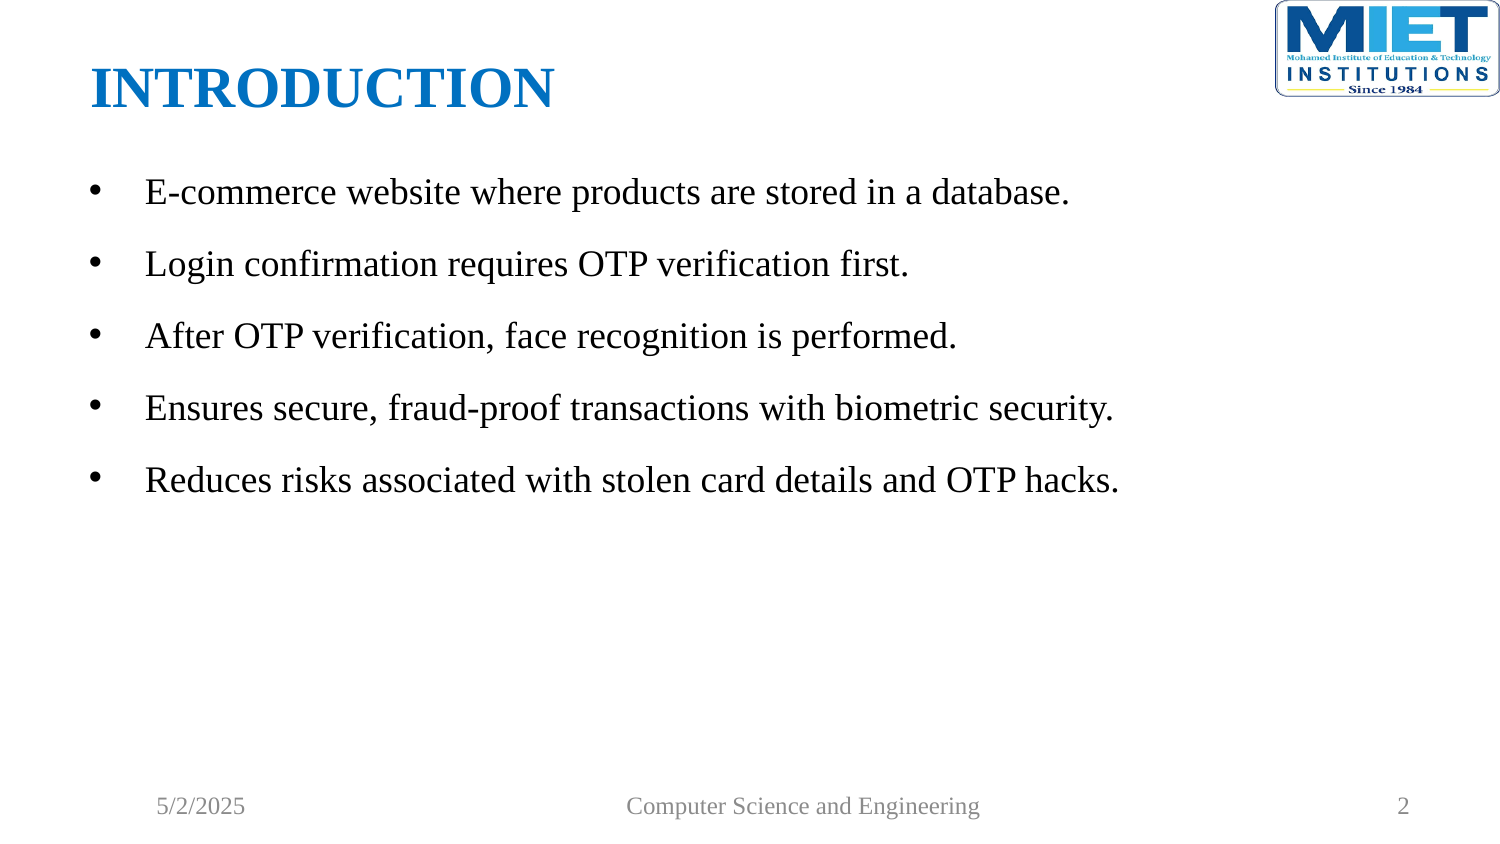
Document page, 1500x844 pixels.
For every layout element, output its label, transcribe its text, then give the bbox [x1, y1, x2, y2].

picture [1274, 0, 1500, 97]
title INTRODUCTION [75, 33, 1425, 135]
footer 5/2/2025 Computer Science and Engineering [0, 782, 1150, 828]
list E-commerce website where products are stored in a database. Login confirmation requires OTP verification first. After OTP verification, face recognition is performed. Ensures secure, fraud-proof transactions with biometric security. Reduces risks associated with stolen card details and OTP hacks. [73, 168, 1424, 769]
slide_number 2 [1150, 782, 1425, 828]
